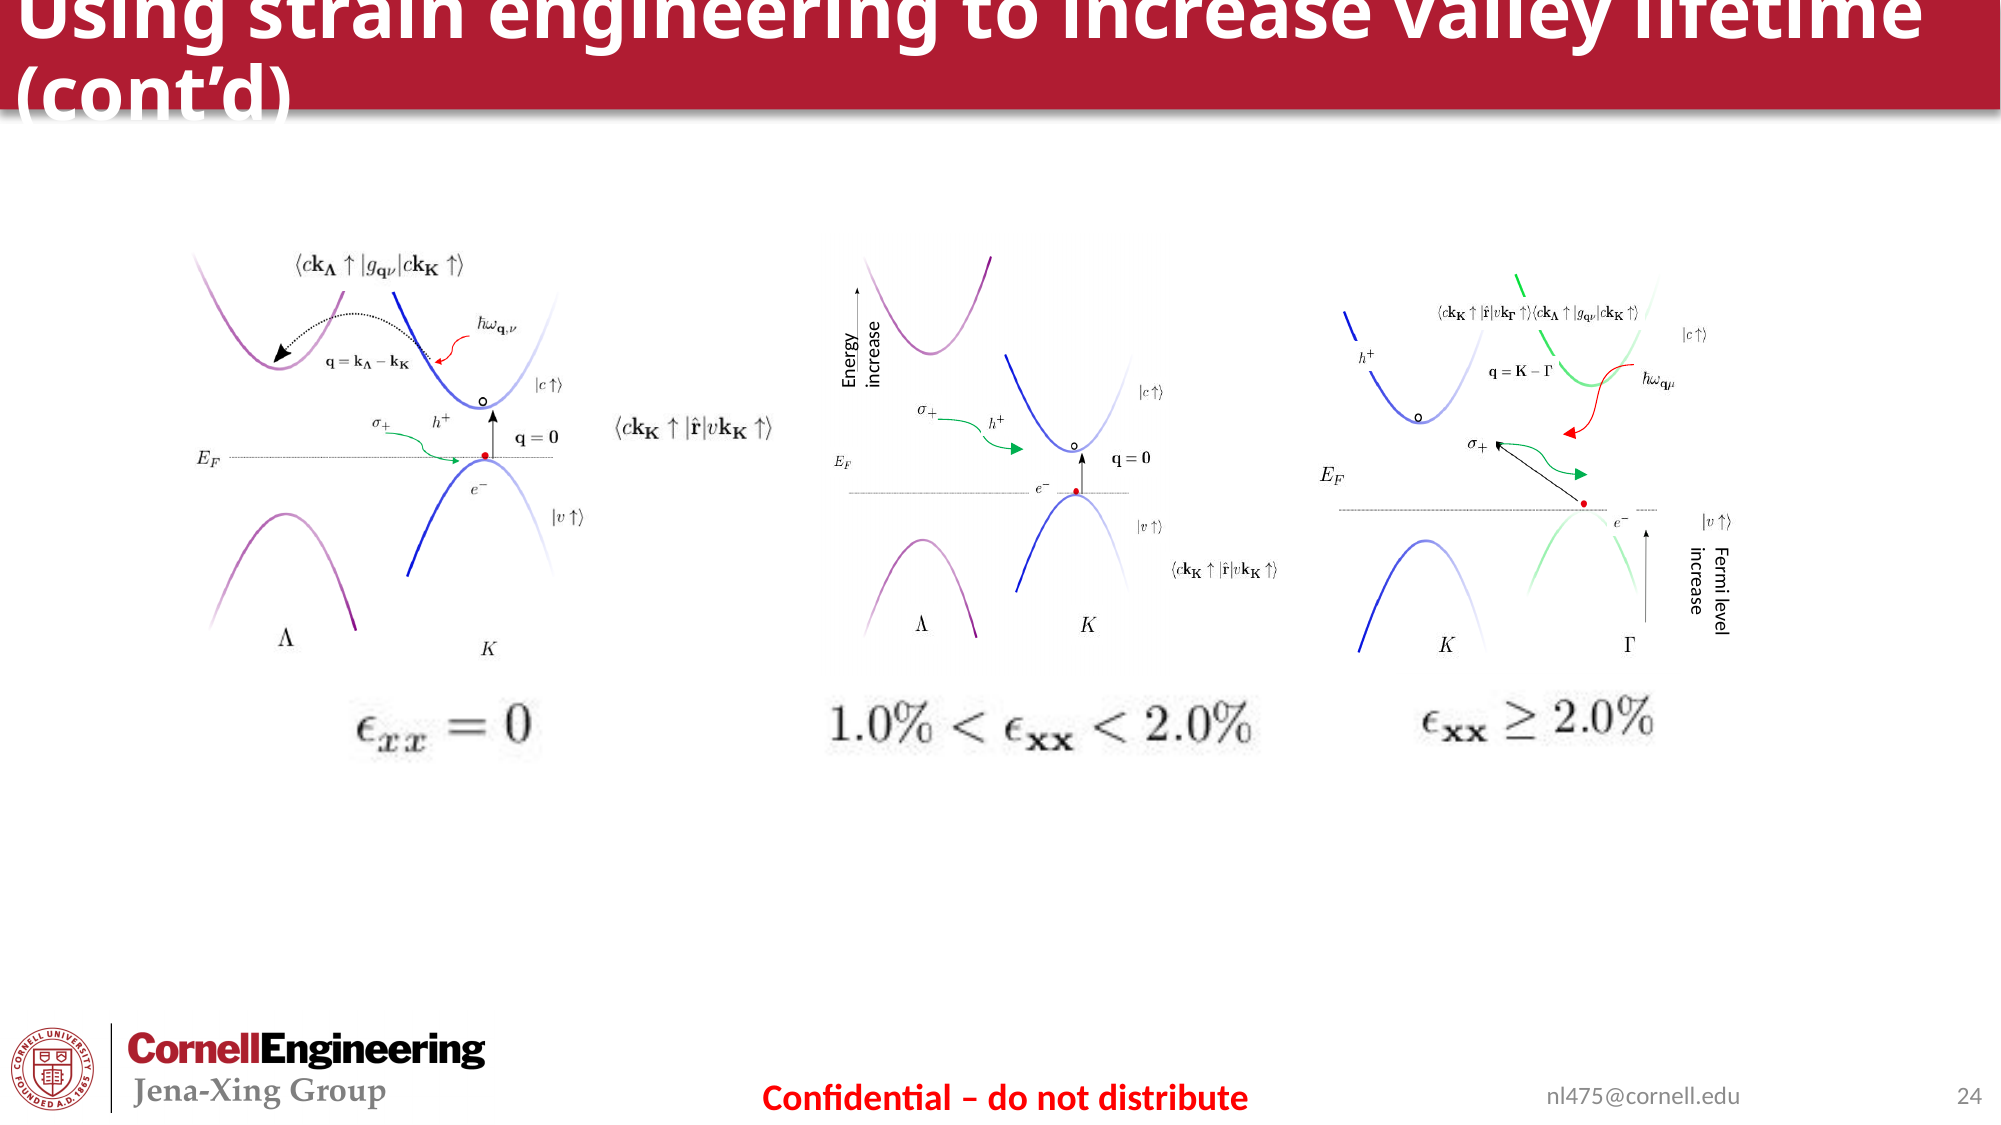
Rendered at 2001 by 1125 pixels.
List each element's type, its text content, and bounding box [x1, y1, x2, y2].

picture [1396, 672, 1681, 770]
picture [806, 676, 1281, 781]
footer nl475@cornell.edu [1395, 1064, 1891, 1125]
slide_number 24 [1891, 1064, 1998, 1125]
picture [0, 1010, 495, 1125]
picture [329, 677, 564, 785]
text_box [185, 221, 1743, 686]
title Using strain engineering to increase valley lifetime (cont’d) [0, 1, 2000, 110]
